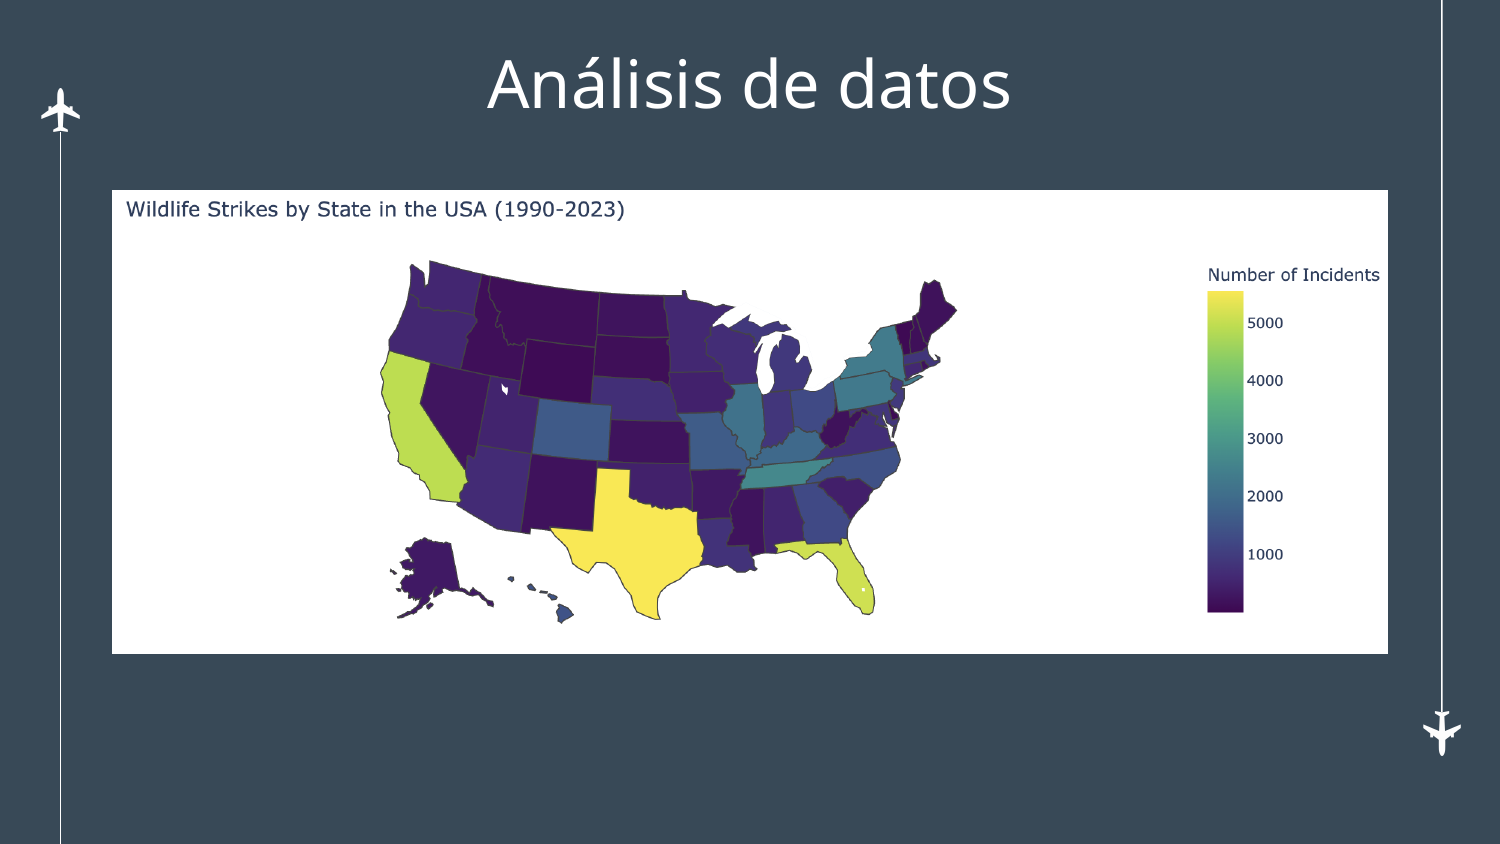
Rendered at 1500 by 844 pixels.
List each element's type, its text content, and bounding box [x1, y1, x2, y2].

picture [1420, 711, 1464, 756]
text_box Análisis de datos [118, 27, 1382, 122]
picture [112, 190, 1388, 654]
picture [38, 88, 83, 132]
